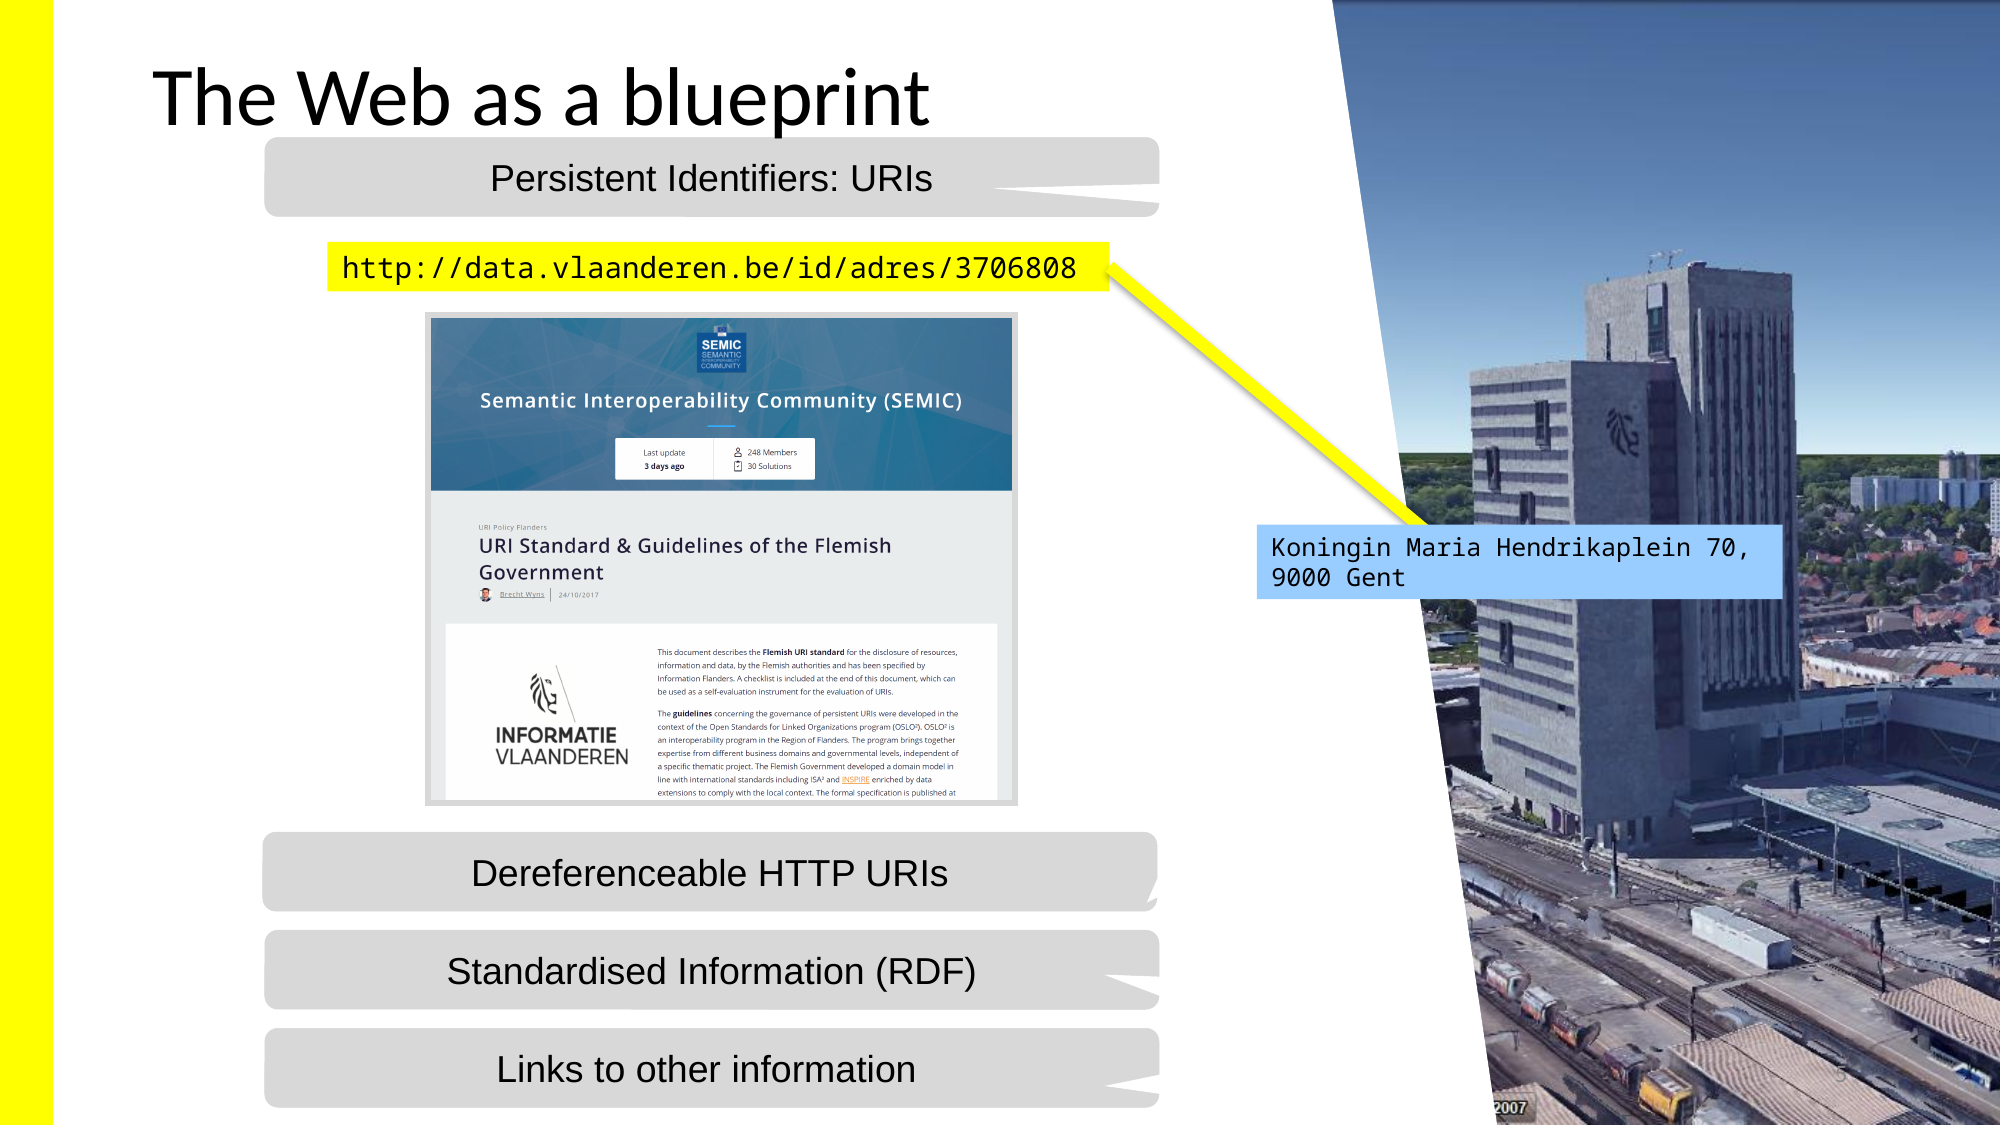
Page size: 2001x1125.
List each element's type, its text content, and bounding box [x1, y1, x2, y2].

text_box Persistent Identifiers: URIs [262, 139, 933, 219]
picture [430, 317, 1013, 801]
text_box Dereferenceable HTTP URIs [260, 830, 933, 914]
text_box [938, 0, 2000, 1125]
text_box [1109, 266, 1452, 553]
text_box Links to other information [262, 1026, 933, 1110]
text_box The Web as a blueprint [137, 34, 933, 139]
text_box Standardised Information (RDF) [262, 928, 933, 1012]
text_box http://data.vlaanderen.be/id/adres/3706808 [327, 241, 933, 292]
